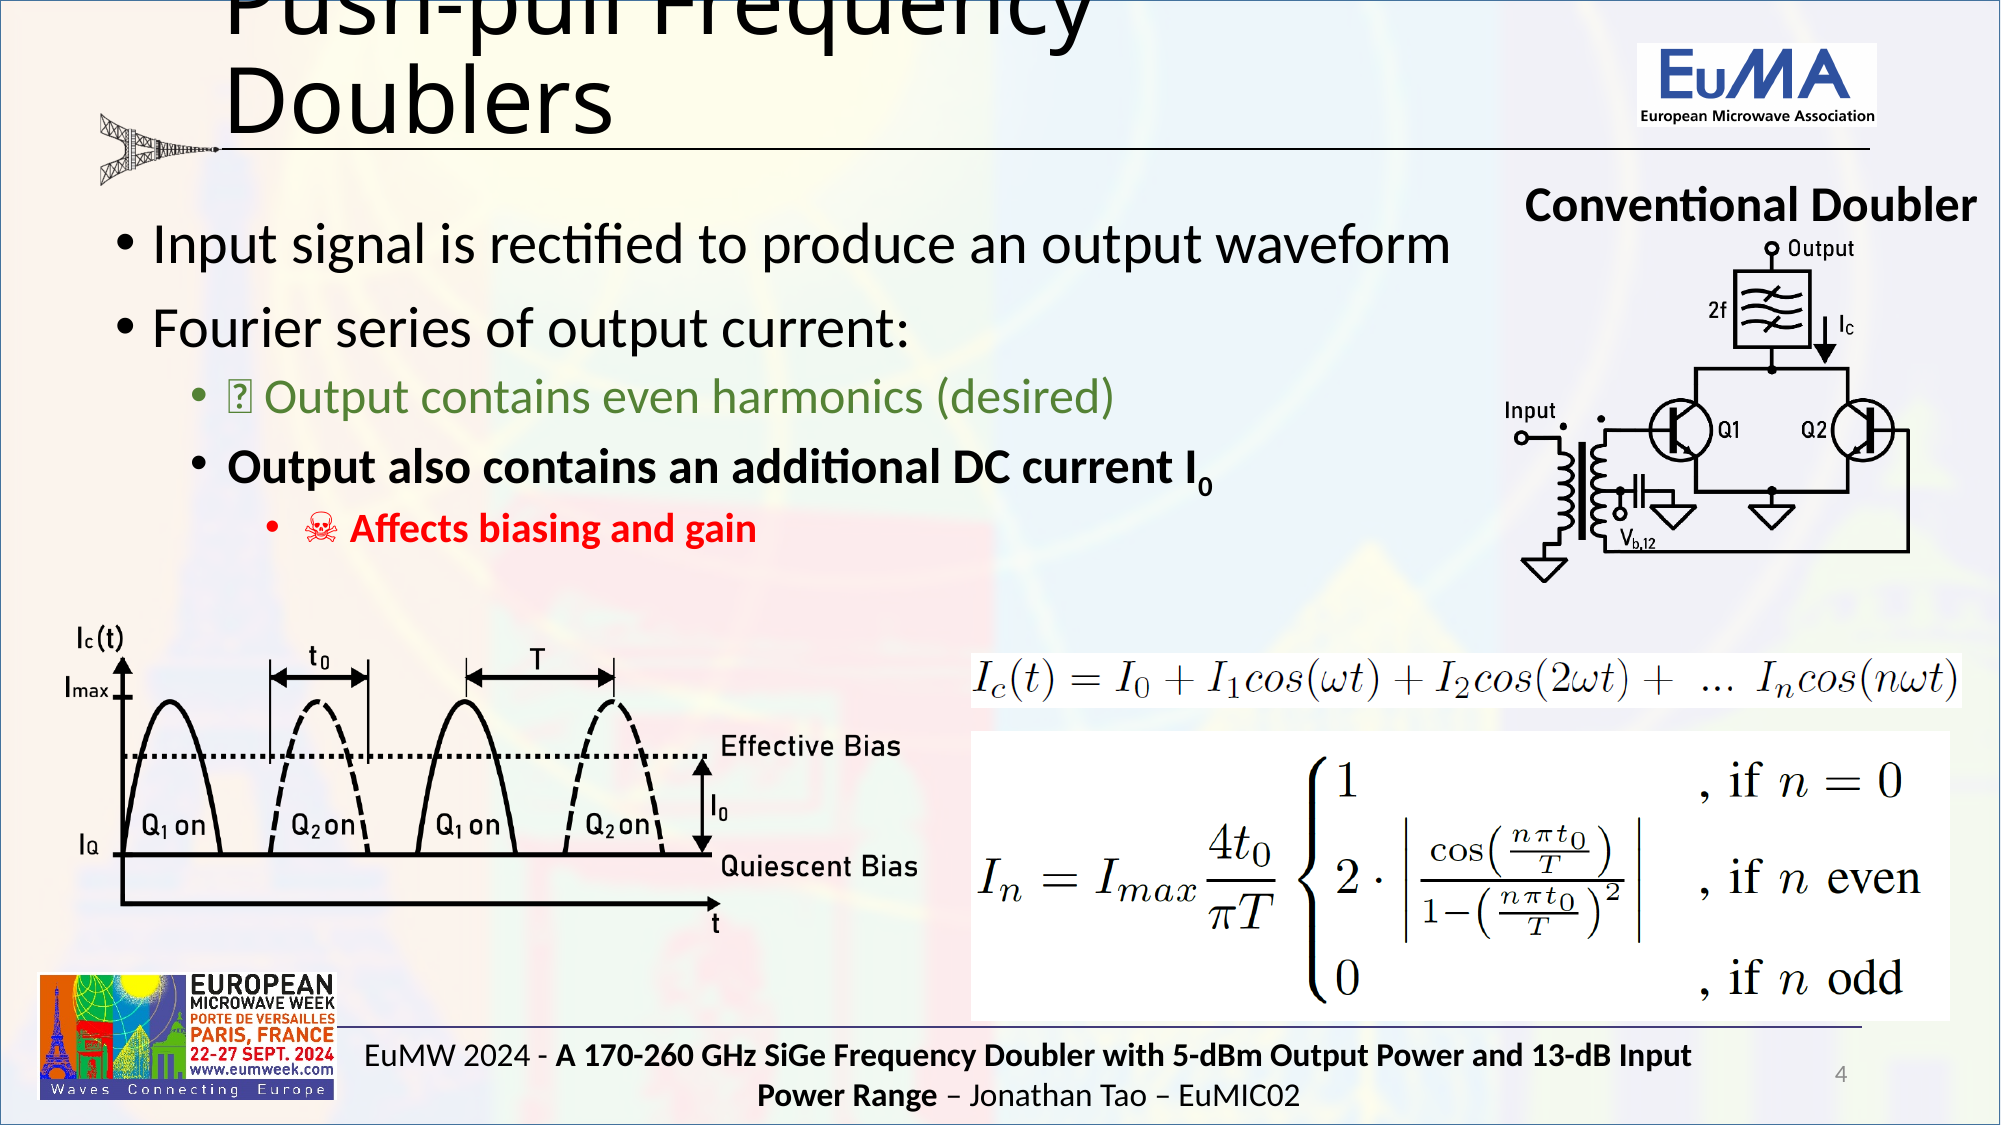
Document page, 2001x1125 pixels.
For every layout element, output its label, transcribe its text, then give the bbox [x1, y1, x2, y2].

picture [971, 731, 1950, 1021]
picture [66, 616, 917, 933]
picture [37, 972, 337, 1100]
picture [1506, 239, 1910, 583]
title Push-pull Frequency Doublers [207, 39, 1491, 161]
picture [971, 653, 1962, 708]
list Input signal is rectified to produce an output waveform Fourier series of output current: ✅ Output contains even harmonics (desired) Output also contains an additional DC current I0 ☠️ Affects biasing and gain [100, 205, 1871, 977]
text_box Conventional Doubler [1510, 163, 1993, 239]
picture [1637, 43, 1877, 127]
picture [101, 114, 221, 186]
slide_number 4 [1703, 1042, 1863, 1103]
